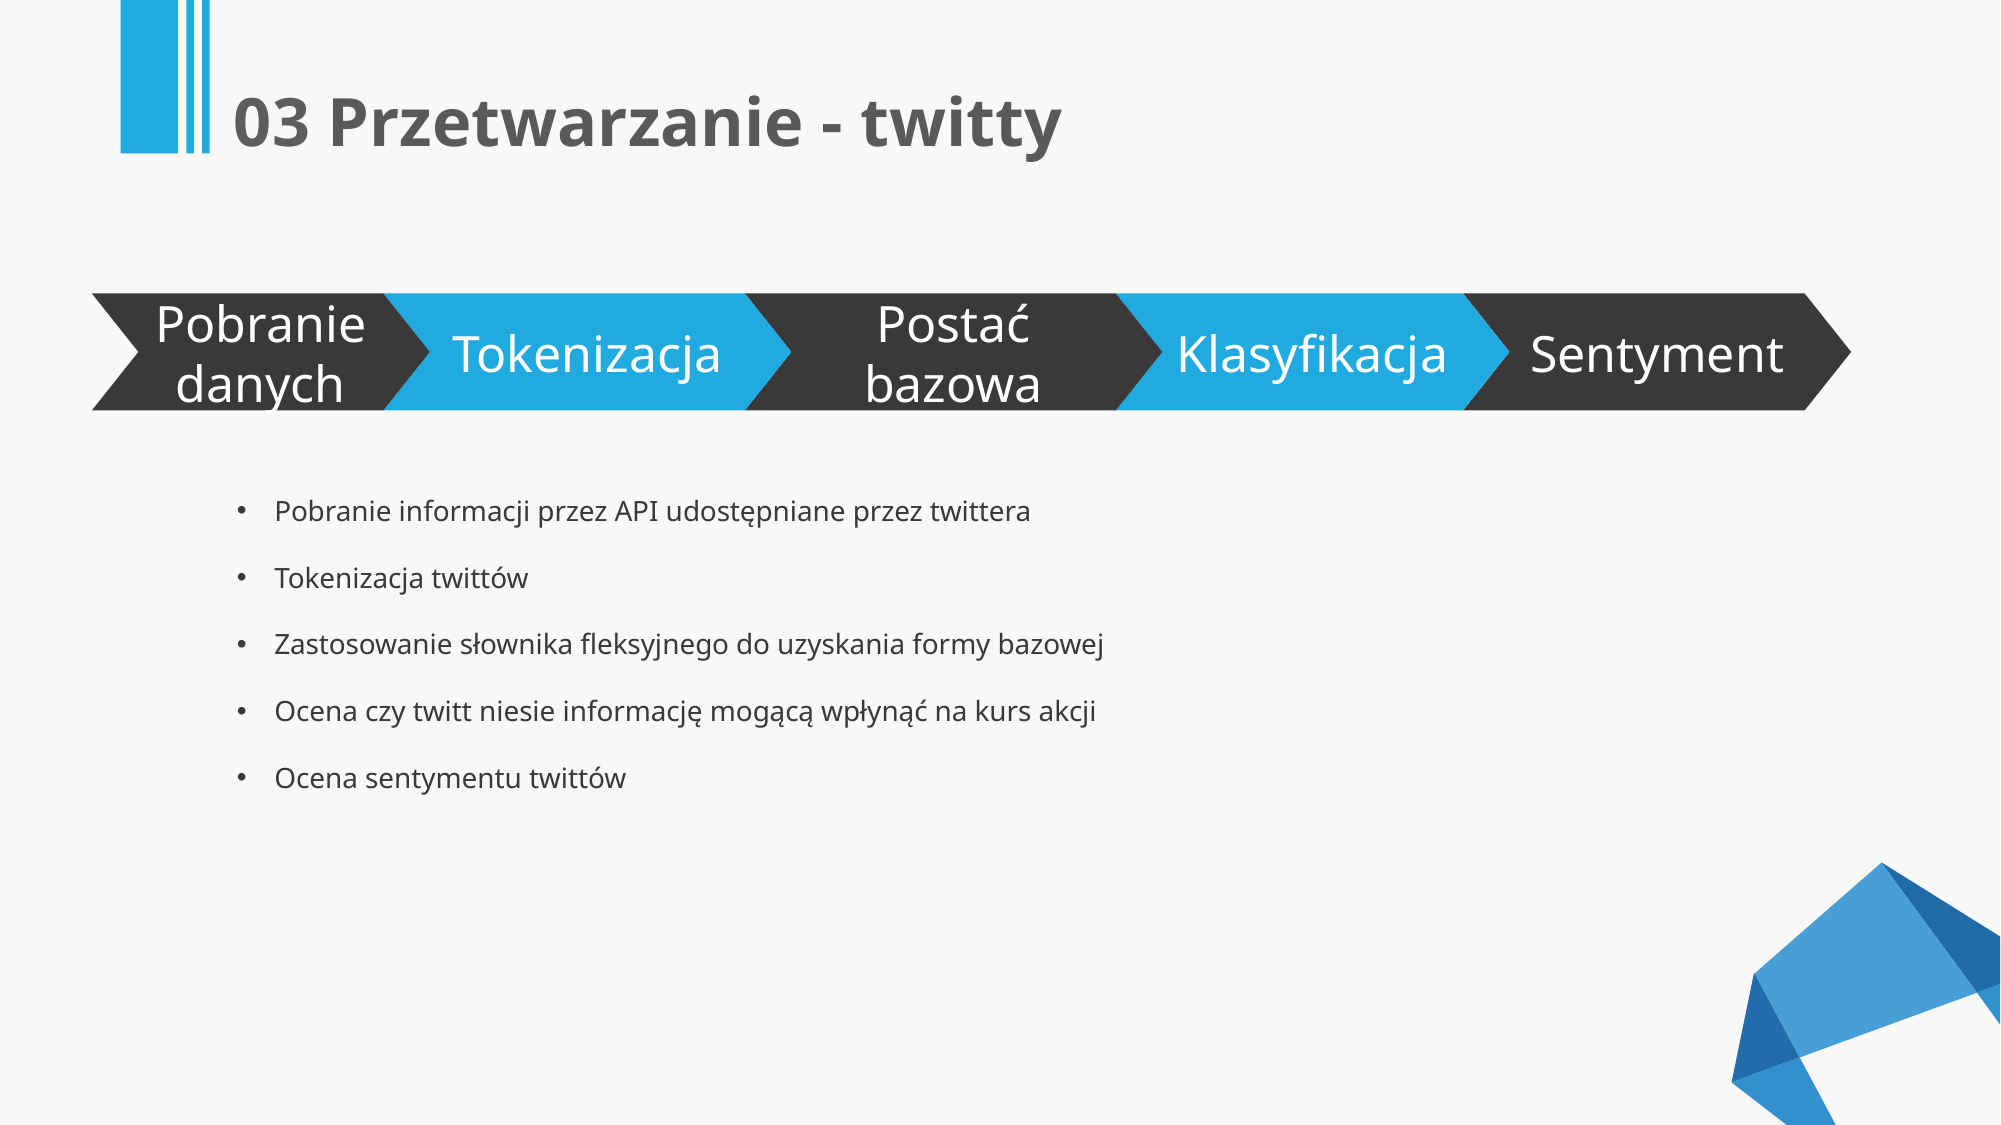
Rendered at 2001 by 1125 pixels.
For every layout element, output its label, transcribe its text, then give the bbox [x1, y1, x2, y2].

text_box Sentyment [1464, 292, 1853, 412]
text_box Pobranie informacji przez API udostępniane przez twittera Tokenizacja twittów Zastosowanie słownika fleksyjnego do uzyskania formy bazowej Ocena czy twitt niesie informację mogącą wpłynąć na kurs akcji Ocena sentymentu twittów [220, 469, 1780, 802]
text_box Pobranie danych [89, 292, 432, 412]
text_box Postać bazowa [746, 292, 1164, 412]
text_box [120, 0, 179, 154]
text_box [201, 0, 211, 154]
text_box Klasyfikacja [1117, 292, 1511, 412]
text_box Tokenizacja [385, 292, 793, 412]
text_box [185, 0, 195, 154]
text_box 03 Przetwarzanie - twitty [233, 63, 1144, 160]
